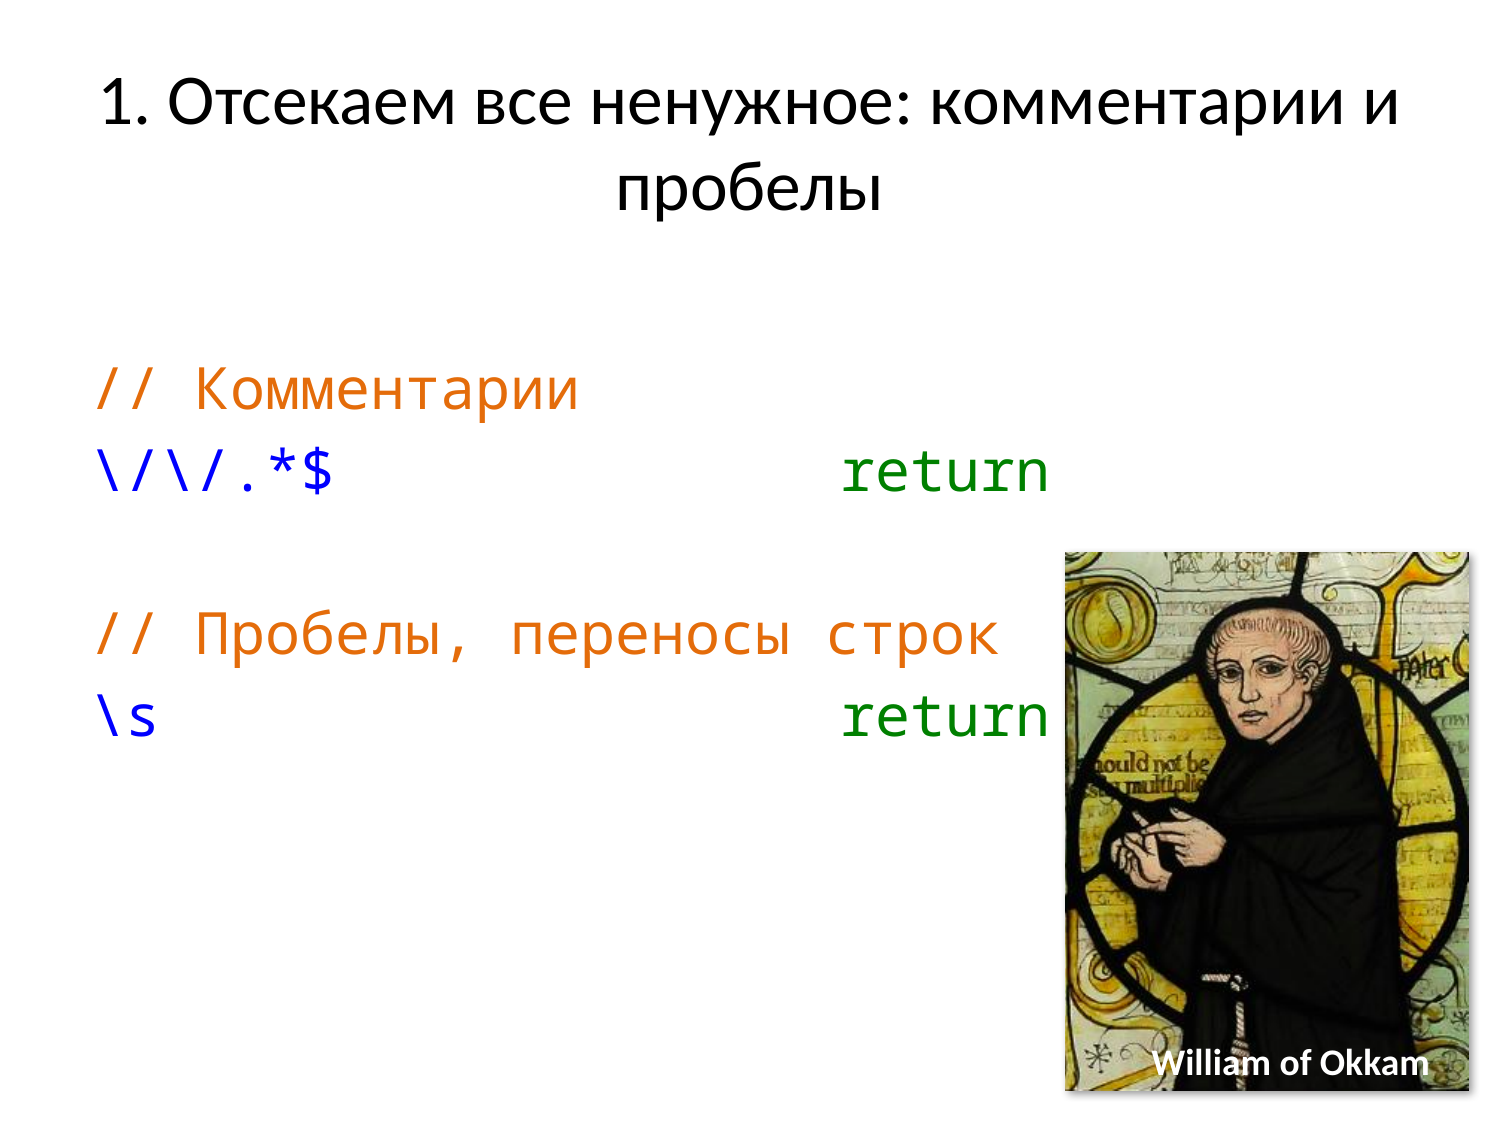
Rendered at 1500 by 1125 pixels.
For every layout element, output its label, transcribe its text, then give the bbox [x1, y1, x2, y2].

list // Комментарии \/\/.*$ return // Пробелы, переносы строк \s return [75, 262, 1425, 1005]
title 1. Отсекаем все ненужное: комментарии и пробелы [75, 45, 1425, 233]
picture [1064, 552, 1470, 1092]
